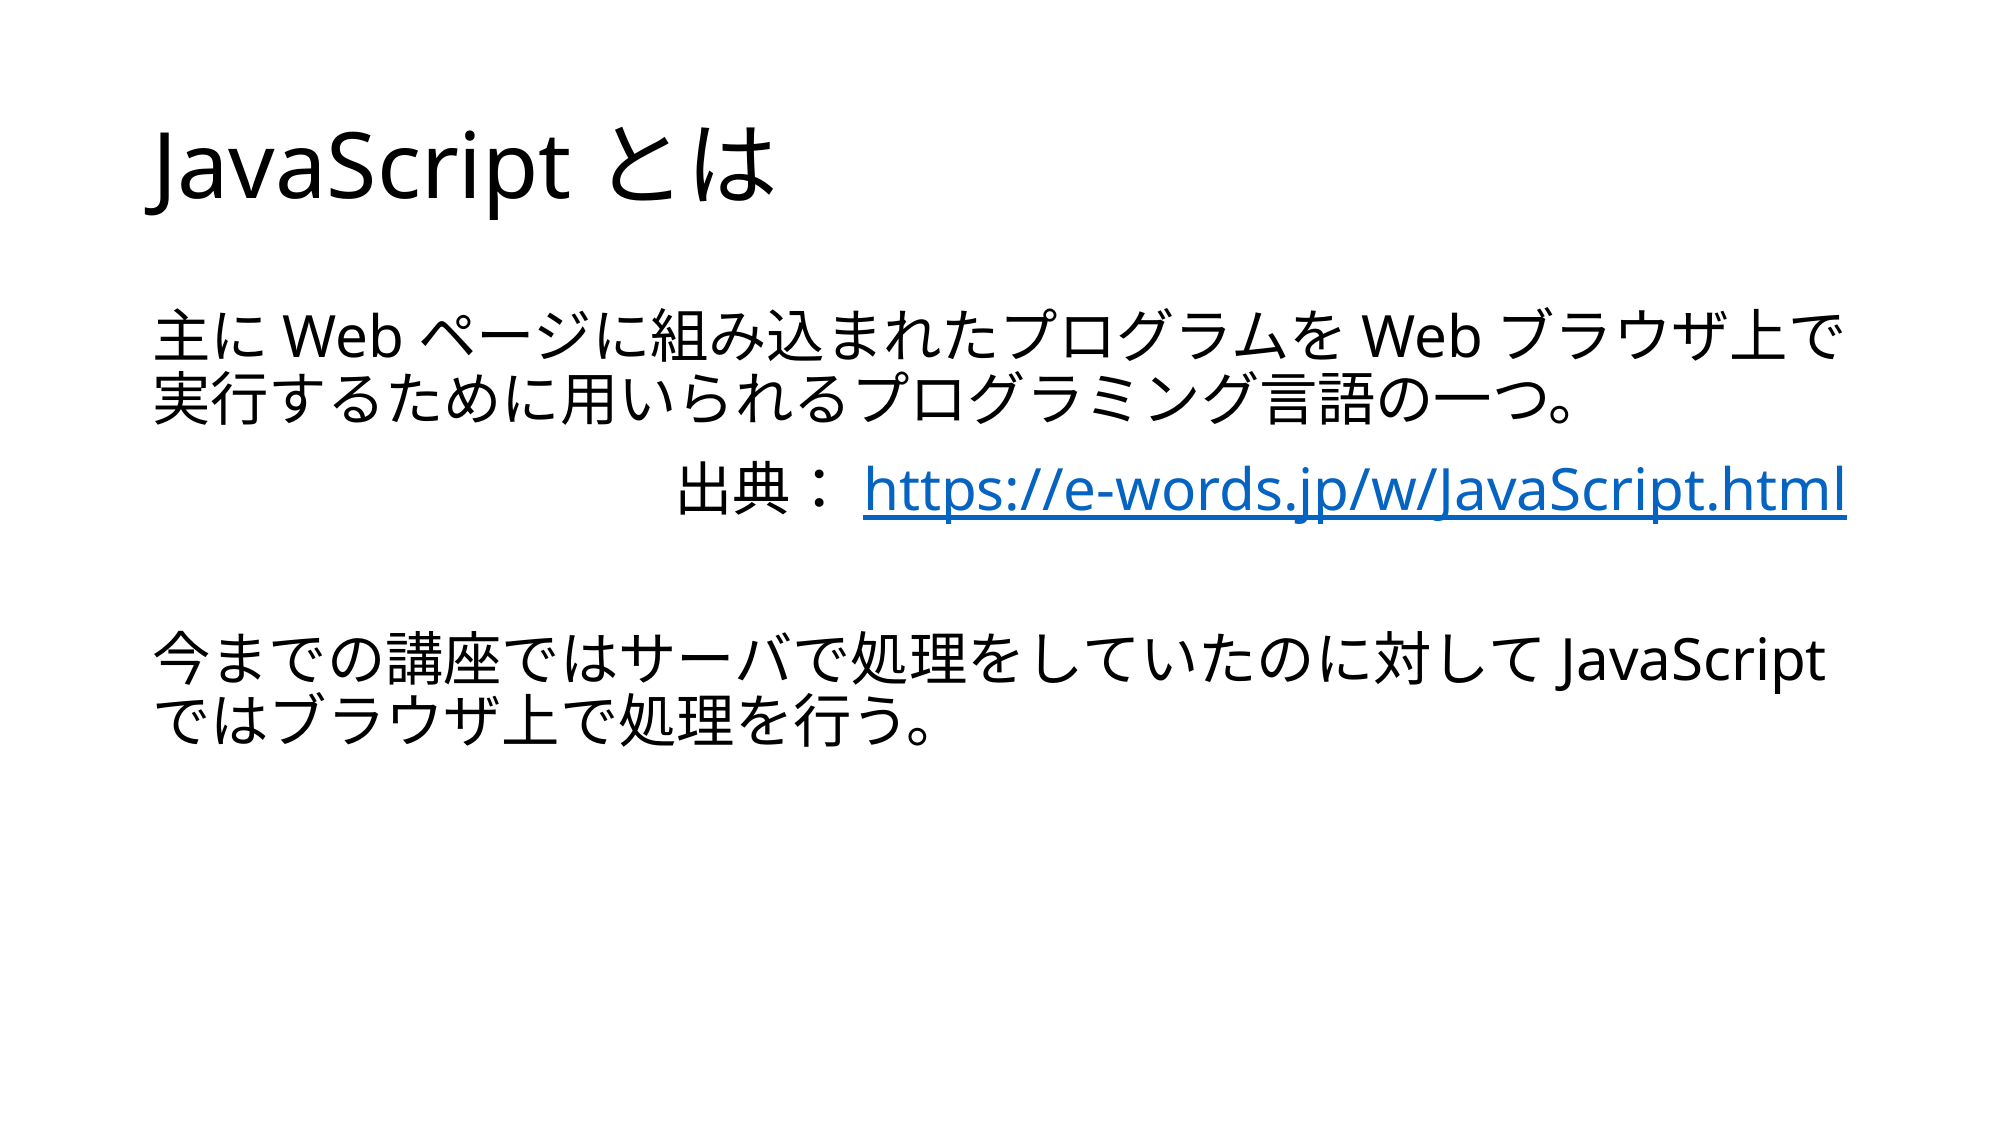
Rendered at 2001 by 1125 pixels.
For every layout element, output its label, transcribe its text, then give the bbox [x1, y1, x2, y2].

list 主にWebページに組み込まれたプログラムをWebブラウザ上で実行するために用いられるプログラミング言語の一つ。 出典：https://e-words.jp/w/JavaScript.html 今までの講座ではサーバで処理をしていたのに対してJavaScriptではブラウザ上で処理を行う。 [137, 299, 1863, 1014]
title JavaScriptとは [137, 59, 1863, 278]
